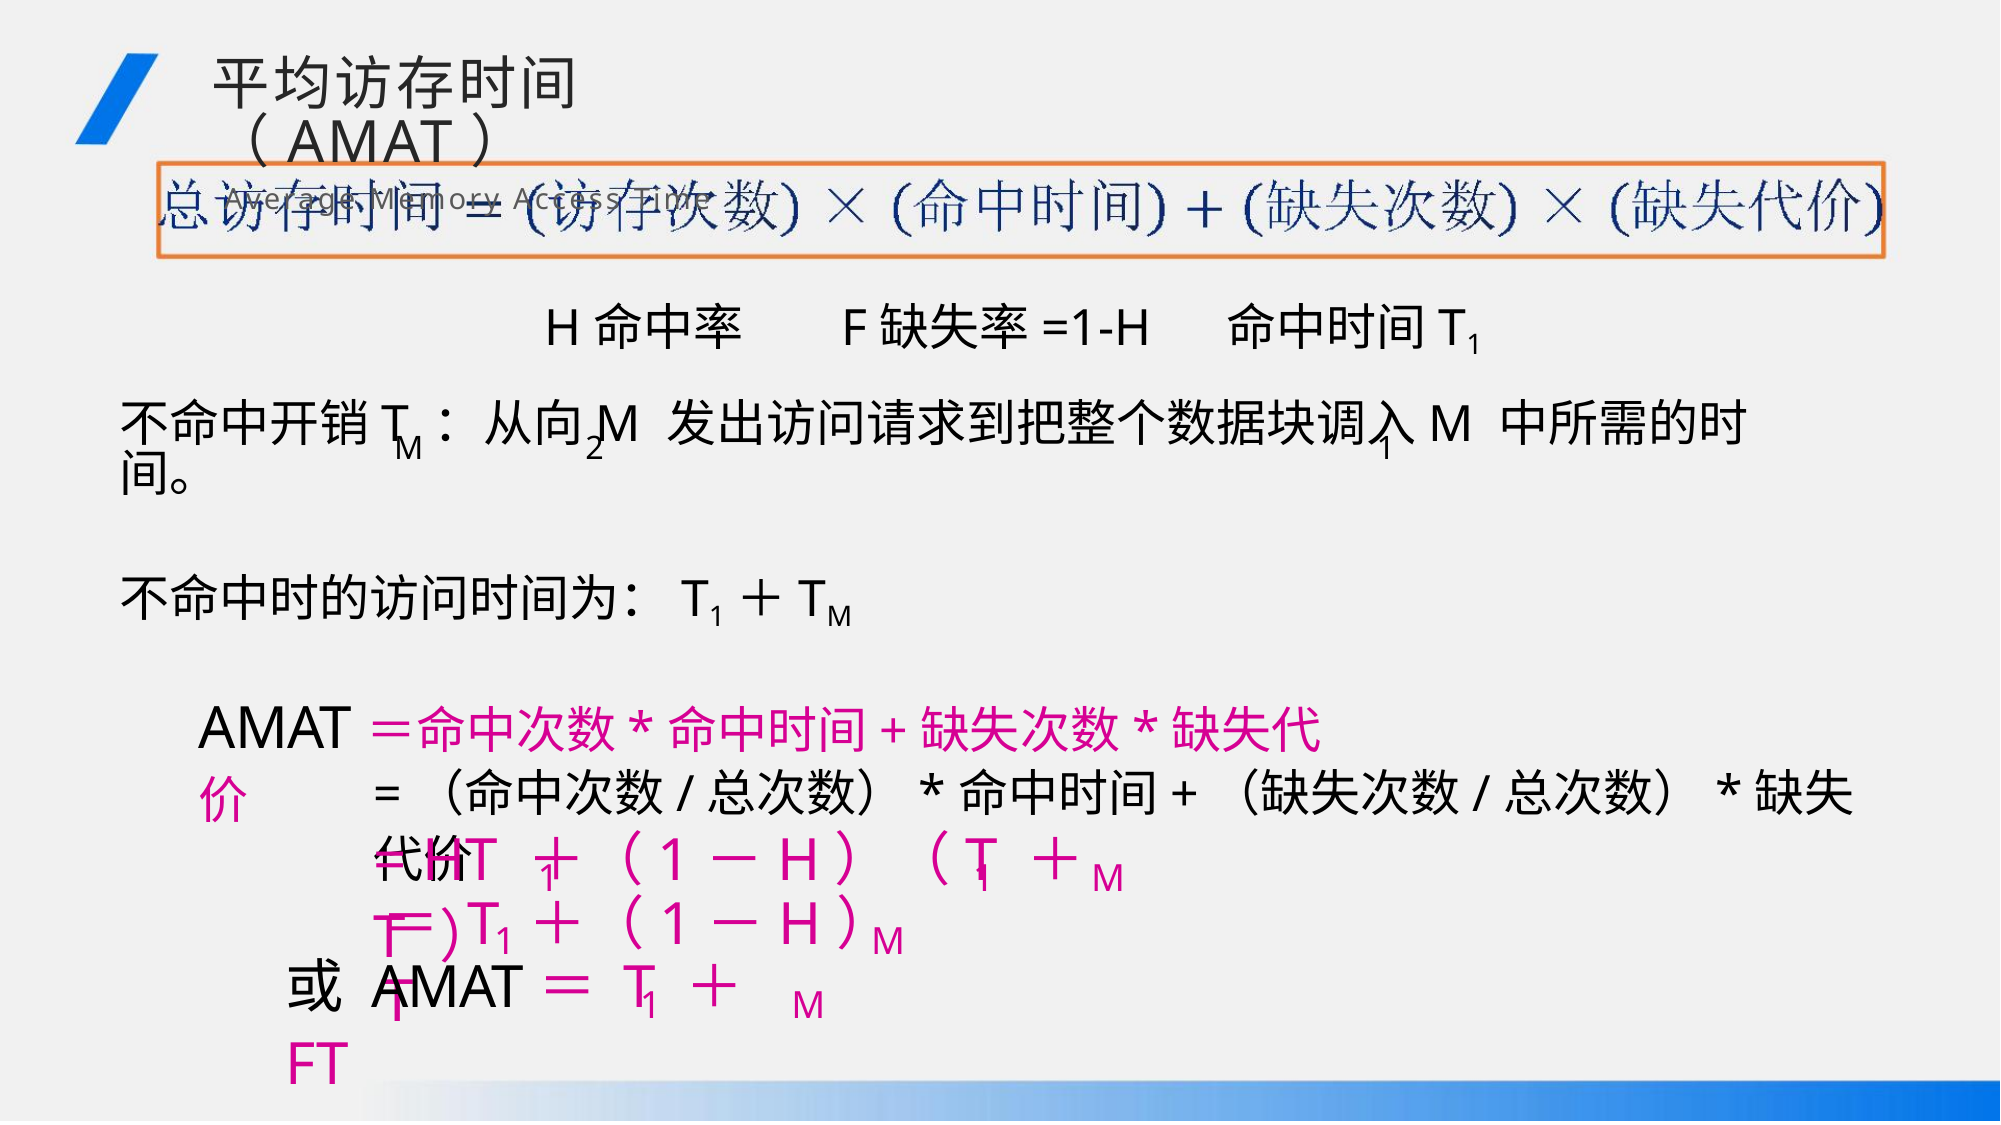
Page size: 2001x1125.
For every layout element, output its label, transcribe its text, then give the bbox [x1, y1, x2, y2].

text_box M [394, 433, 436, 467]
text_box 平均访存时间（AMAT） Average Memory Access Time [211, 58, 858, 216]
text_box 1 [494, 912, 543, 942]
text_box 2 [585, 433, 627, 467]
text_box M [791, 975, 856, 1026]
text_box =（命中次数/总次数）*命中时间+（缺失次数/总次数）*缺失代价 [373, 755, 1871, 888]
text_box AMAT＝命中次数*命中时间+缺失次数*缺失代价 [198, 691, 1327, 828]
text_box 1 [972, 848, 1022, 899]
text_box 1 [537, 848, 586, 879]
text_box 1 [1376, 433, 1418, 467]
text_box M [871, 912, 936, 963]
text_box H命中率 F缺失率=1-H 命中时间T1 不命中开销T ：从向M 发出访问请求到把整个数据块调入M 中所需的时间。 [119, 309, 1768, 502]
text_box ＝ T ＋（1－H）T [381, 879, 896, 1033]
text_box 不命中时的访问时间为：T1＋TM [119, 565, 853, 632]
text_box [0, 0, 2000, 1121]
text_box 或 AMAT＝ T ＋FT [285, 942, 817, 1096]
text_box = HT ＋（1－H）（T ＋T ） [373, 815, 1214, 969]
text_box M [1091, 848, 1156, 899]
text_box 1 [639, 975, 689, 1026]
